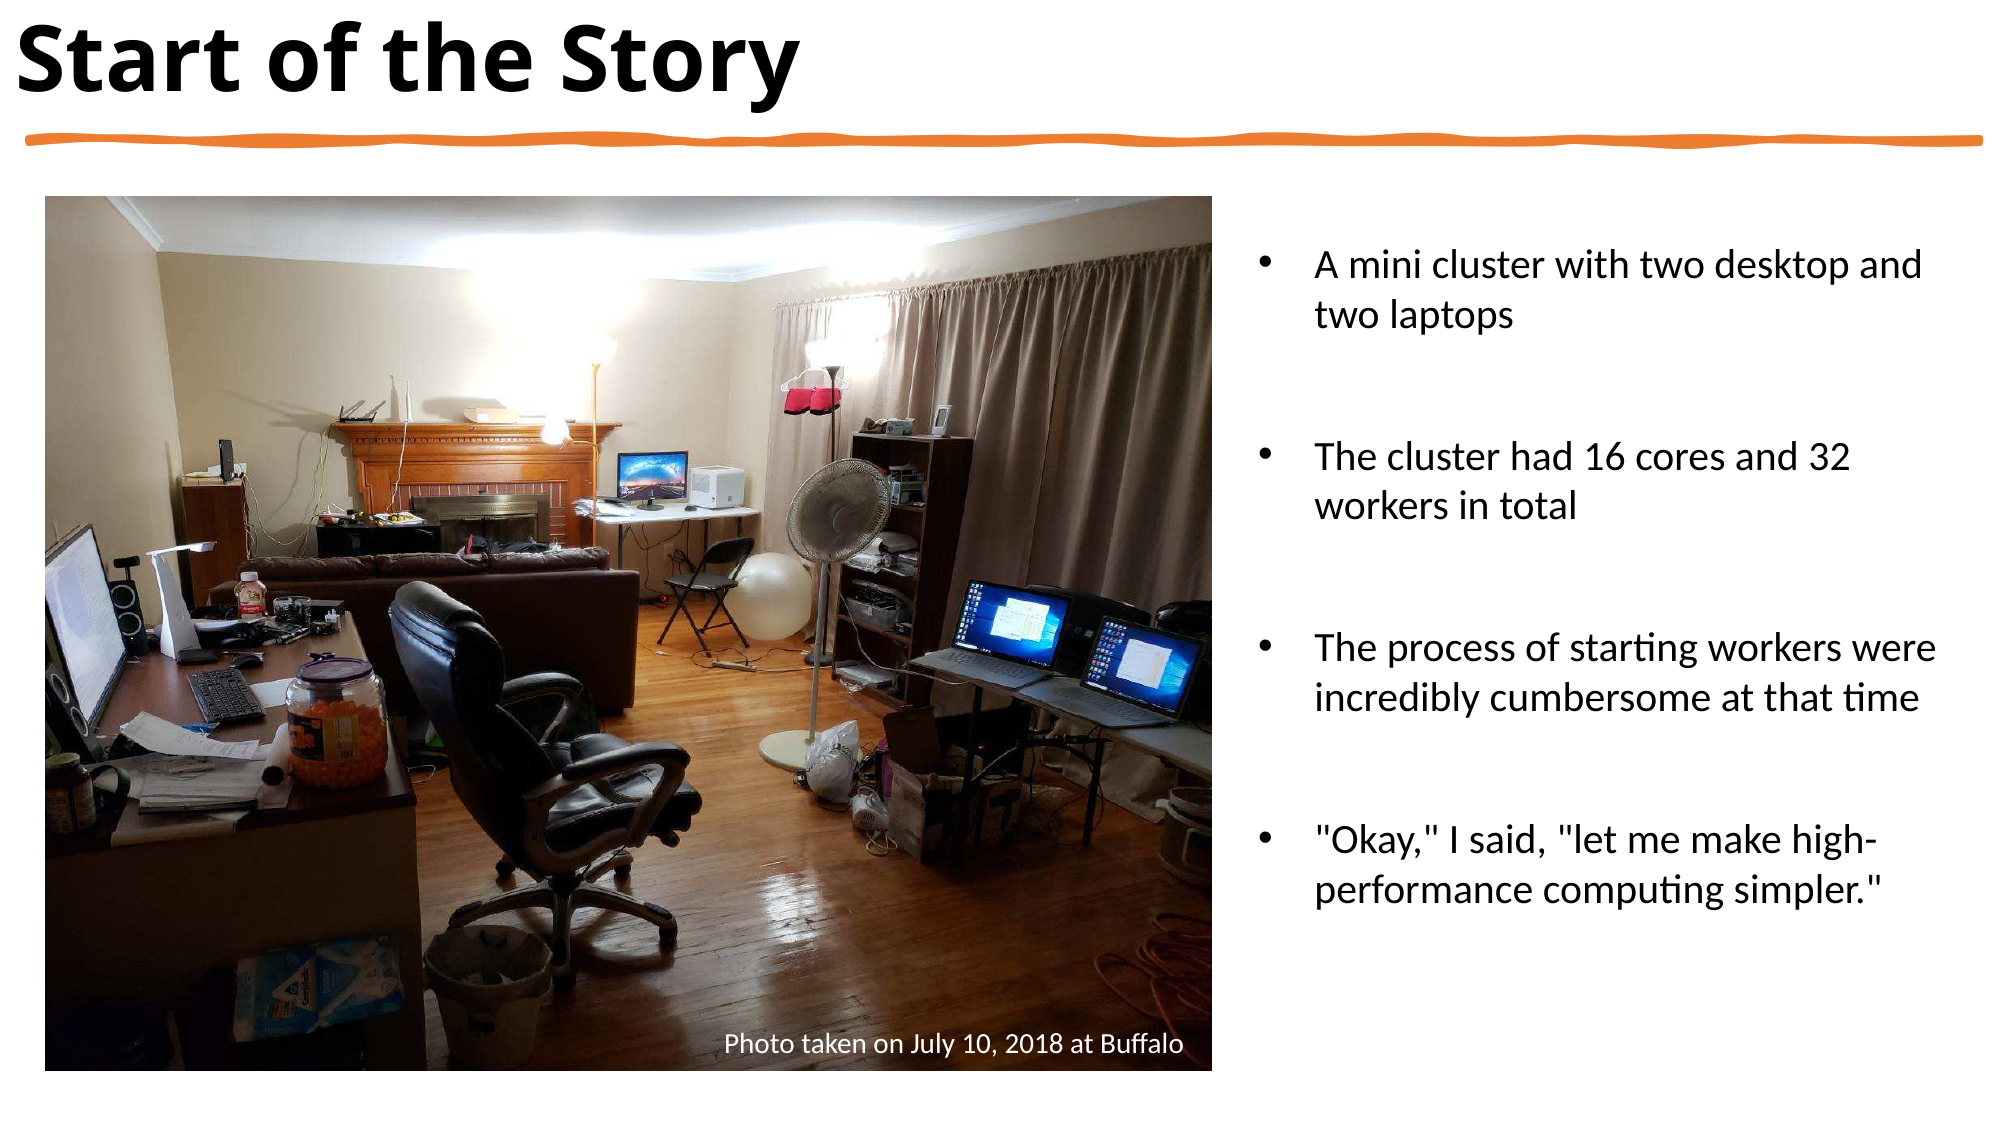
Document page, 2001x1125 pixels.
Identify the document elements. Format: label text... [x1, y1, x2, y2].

text_box A mini cluster with two desktop and two laptops The cluster had 16 cores and 32 workers in total The process of starting workers were incredibly cumbersome at that time "Okay," I said, "let me make high-performance computing simpler." [1243, 229, 1978, 920]
title Start of the Story [0, 1, 1717, 89]
picture [45, 196, 1212, 1071]
picture [0, 89, 2000, 161]
